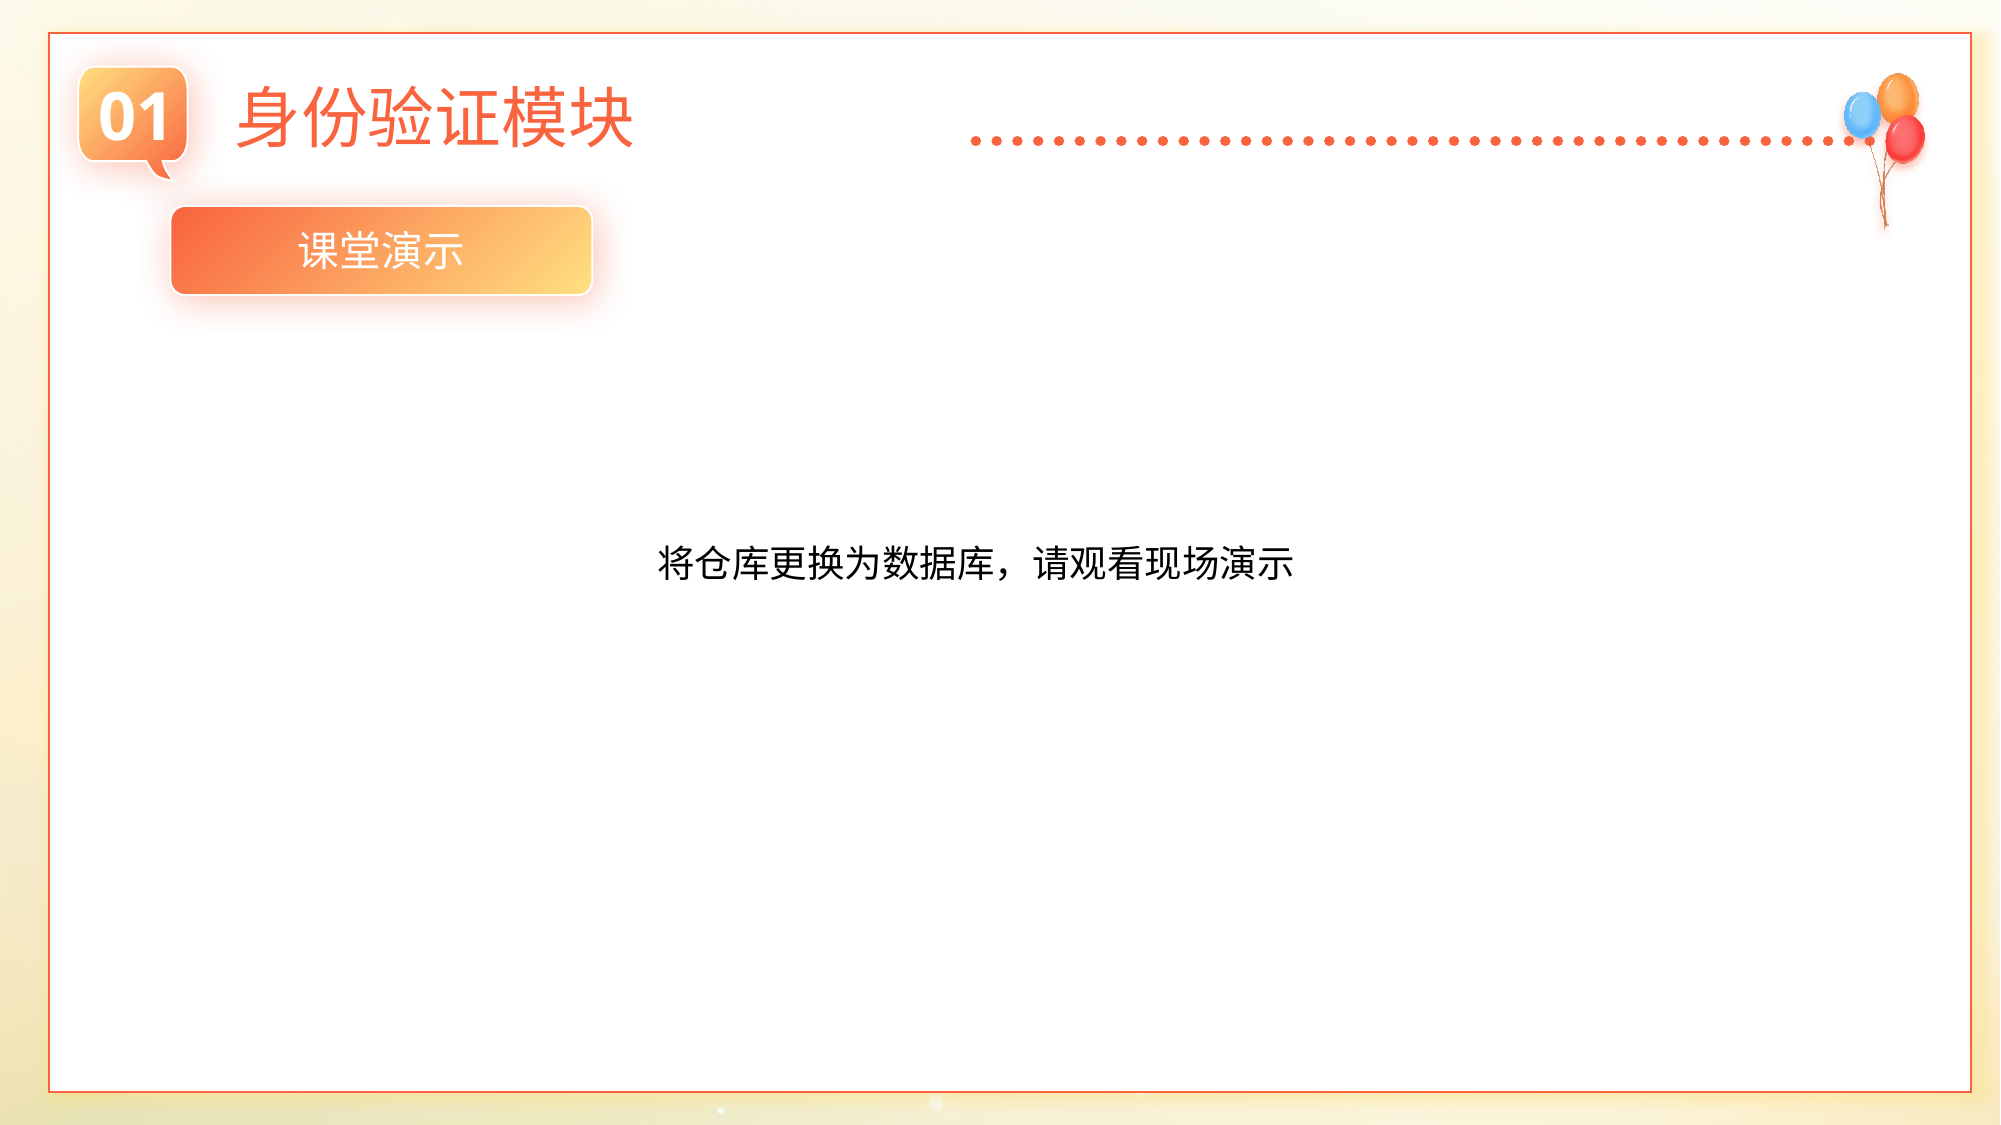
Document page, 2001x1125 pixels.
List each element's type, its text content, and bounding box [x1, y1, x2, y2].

picture [0, 0, 2000, 1125]
text_box 将仓库更换为数据库，请观看现场演示 [642, 532, 1310, 592]
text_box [72, 60, 1961, 240]
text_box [170, 205, 593, 334]
